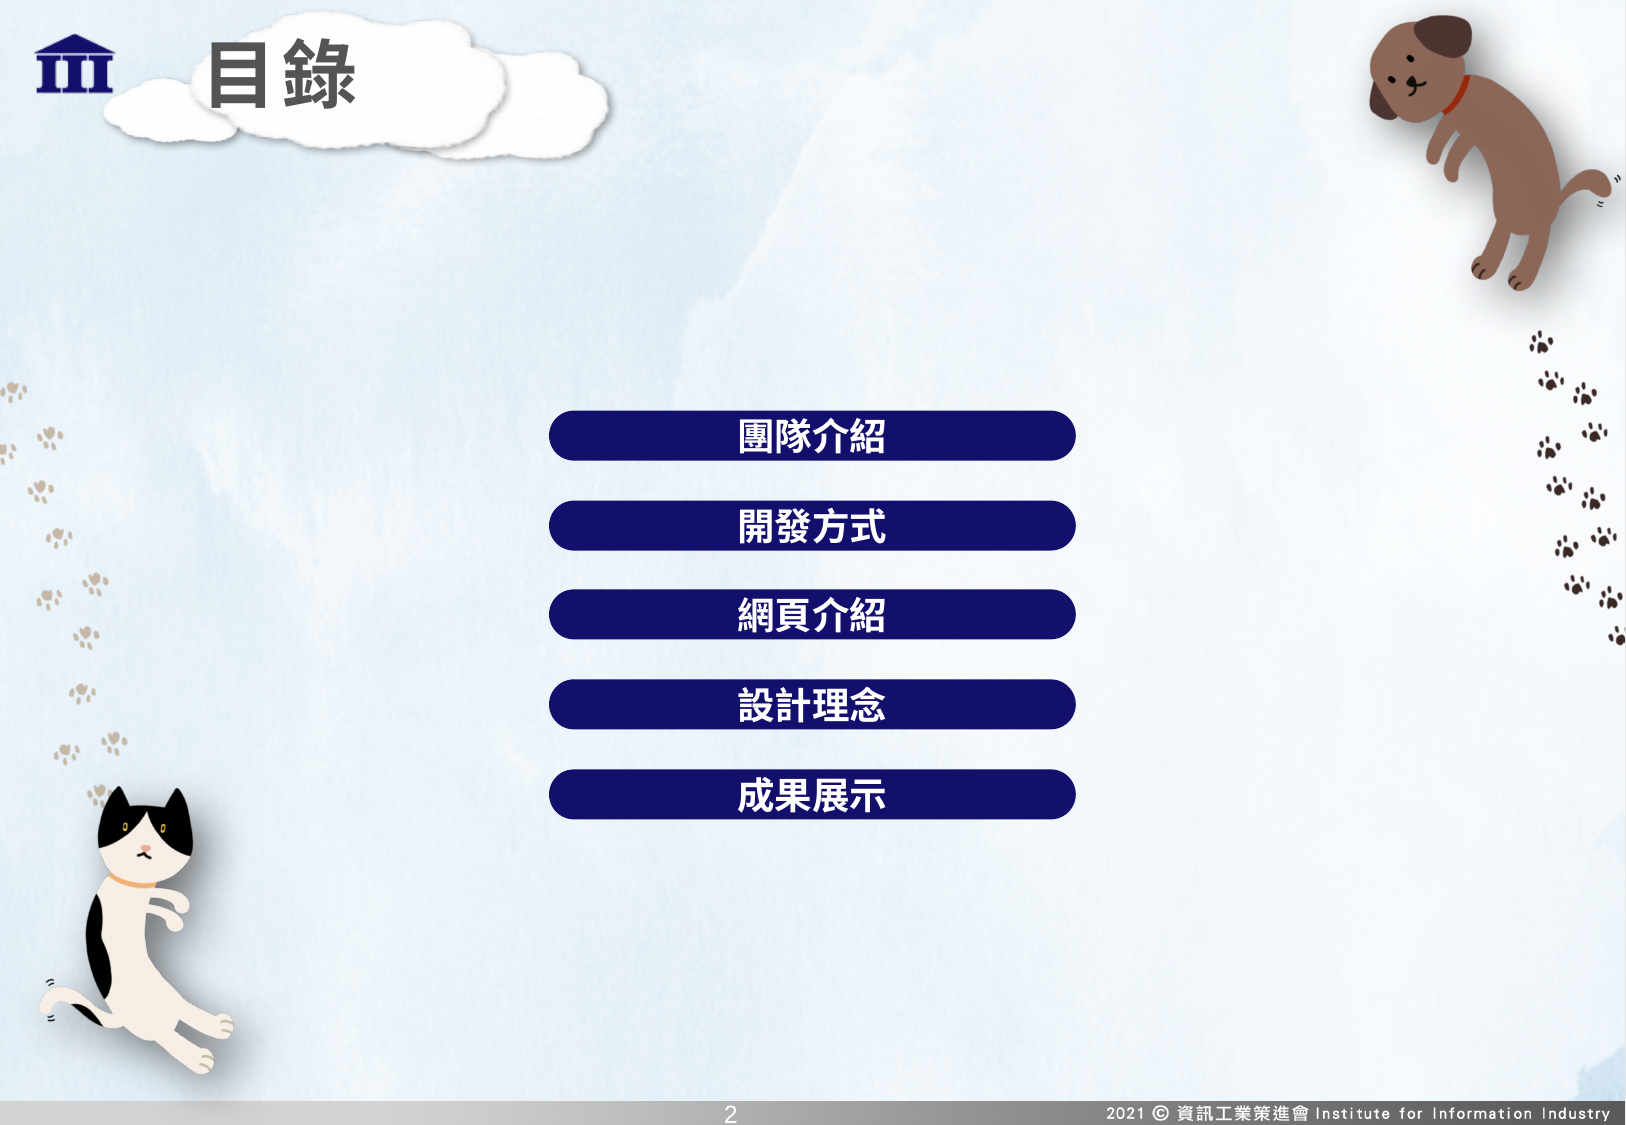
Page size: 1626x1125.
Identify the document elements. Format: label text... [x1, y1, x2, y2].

title 目錄 [186, 19, 1412, 138]
text_box 網頁介紹 [547, 588, 1077, 641]
text_box 開發方式 [547, 499, 1077, 552]
picture [0, 0, 1626, 1125]
text_box 設計理念 [547, 678, 1077, 731]
text_box 成果展示 [548, 768, 1077, 821]
text_box 團隊介紹 [548, 409, 1077, 462]
